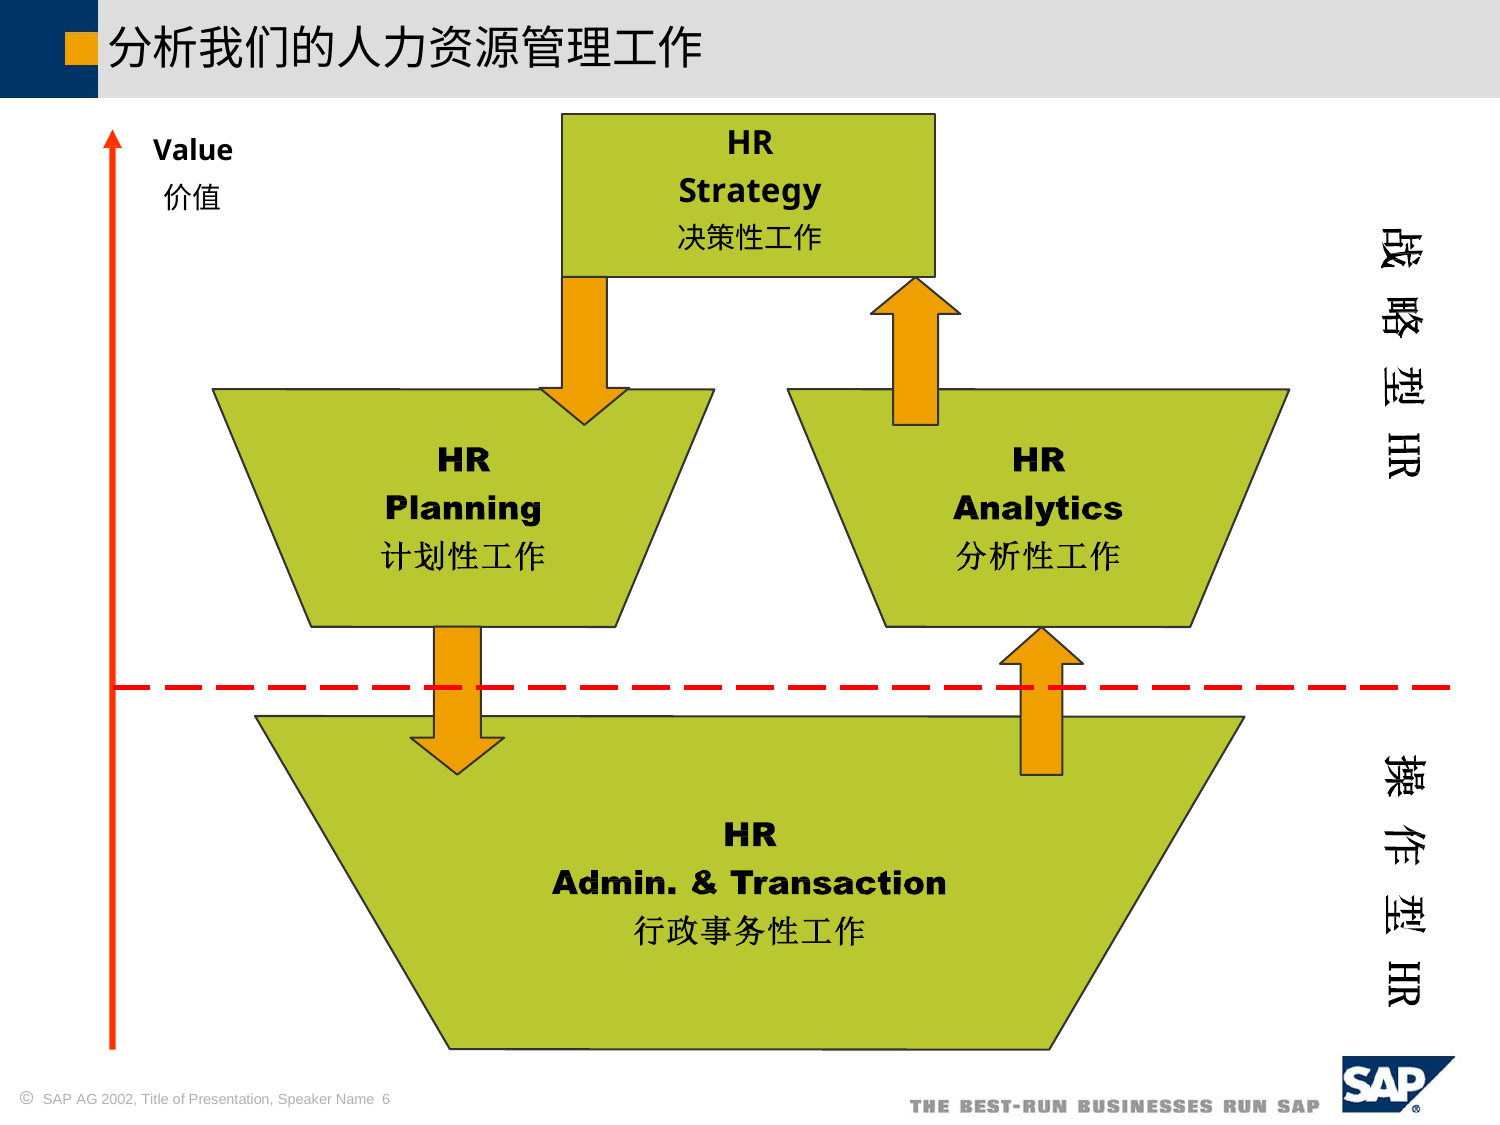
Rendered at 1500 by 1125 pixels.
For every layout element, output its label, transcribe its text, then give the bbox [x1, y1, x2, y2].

text_box [1023, 540, 1054, 571]
text_box [753, 822, 777, 847]
text_box [1020, 688, 1063, 775]
text_box [893, 870, 901, 875]
text_box [791, 876, 811, 895]
text_box [466, 447, 491, 472]
text_box  SAP AG 2002, Title of Presentation, Speaker Name 6 [17, 1088, 402, 1110]
text_box [646, 876, 665, 895]
text_box [1103, 501, 1123, 520]
text_box [834, 916, 865, 947]
text_box [1385, 894, 1426, 935]
text_box Value 价值 [138, 134, 249, 218]
text_box [1089, 541, 1120, 572]
text_box HR Strategy 决策性工作 [562, 114, 936, 277]
text_box [1384, 754, 1427, 797]
text_box [435, 540, 444, 571]
text_box [999, 626, 1084, 687]
text_box [499, 501, 518, 520]
text_box [386, 495, 408, 520]
text_box [1014, 447, 1037, 472]
text_box [634, 915, 665, 946]
text_box [578, 870, 598, 895]
text_box [833, 876, 854, 895]
text_box [926, 876, 946, 895]
text_box [420, 501, 441, 520]
text_box [801, 917, 832, 944]
text_box [439, 447, 462, 472]
text_box [980, 501, 999, 520]
text_box [700, 915, 732, 946]
text_box [1381, 297, 1424, 339]
text_box [635, 870, 643, 875]
text_box [1388, 457, 1420, 479]
text_box [520, 501, 540, 527]
text_box [1384, 824, 1426, 866]
text_box [870, 277, 961, 425]
text_box [380, 541, 412, 571]
text_box [448, 540, 479, 571]
text_box [668, 887, 676, 895]
text_box [768, 915, 799, 946]
text_box [1034, 495, 1069, 527]
text_box 分析我们的人力资源管理工作 [105, 23, 717, 74]
text_box [539, 276, 630, 425]
text_box [1388, 433, 1420, 456]
text_box [601, 876, 632, 895]
text_box [488, 495, 496, 500]
text_box [466, 501, 485, 520]
text_box [813, 876, 832, 895]
text_box [734, 914, 765, 946]
text_box [903, 876, 924, 895]
text_box [551, 870, 578, 895]
text_box [488, 502, 496, 520]
text_box [1025, 495, 1033, 520]
text_box [514, 541, 545, 572]
text_box [691, 869, 718, 895]
text_box [0, 0, 1500, 1125]
text_box [433, 626, 481, 687]
text_box [1072, 502, 1079, 520]
text_box [893, 877, 901, 895]
text_box [410, 495, 418, 520]
text_box [725, 822, 749, 847]
text_box [1381, 228, 1423, 269]
text_box [410, 688, 505, 775]
text_box [787, 389, 1290, 627]
text_box [1056, 542, 1087, 569]
text_box [768, 876, 789, 895]
text_box [667, 914, 698, 946]
text_box [443, 501, 463, 520]
text_box [1082, 501, 1102, 520]
text_box [255, 715, 1245, 1050]
text_box [989, 540, 1021, 571]
text_box [212, 389, 715, 627]
text_box [1384, 366, 1425, 407]
text_box [481, 543, 512, 569]
text_box [1002, 501, 1023, 520]
text_box [956, 541, 987, 571]
text_box [1388, 985, 1420, 1007]
text_box [635, 876, 643, 895]
text_box [877, 870, 891, 895]
text_box [953, 495, 979, 520]
text_box [1041, 447, 1066, 472]
text_box [103, 129, 122, 1050]
text_box [1388, 961, 1420, 984]
text_box [730, 870, 769, 895]
text_box [414, 541, 438, 571]
text_box [855, 876, 876, 895]
text_box [1072, 495, 1079, 501]
